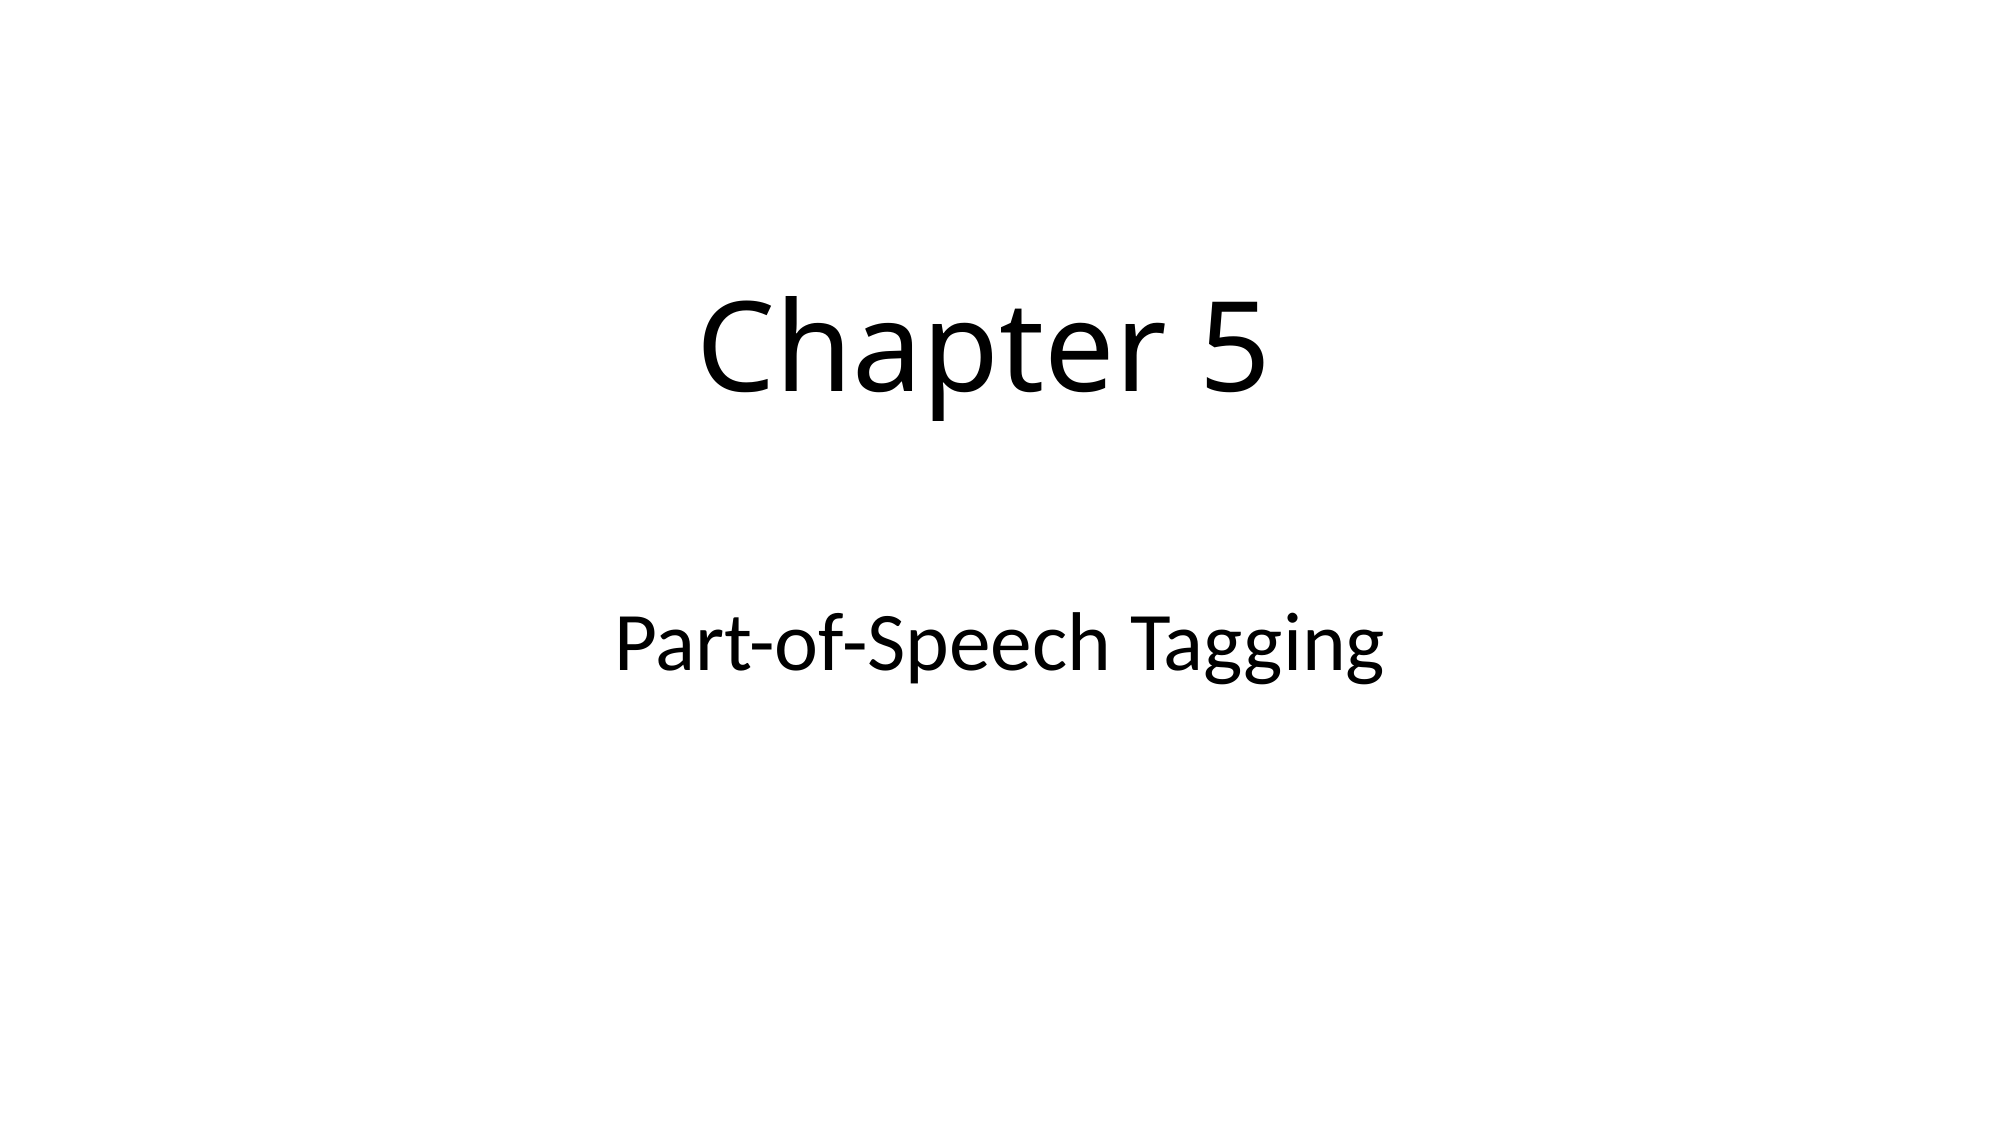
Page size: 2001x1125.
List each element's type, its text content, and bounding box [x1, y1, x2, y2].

subtitle Part-of-Speech Tagging [249, 590, 1750, 863]
title Chapter 5 [249, 184, 1750, 576]
